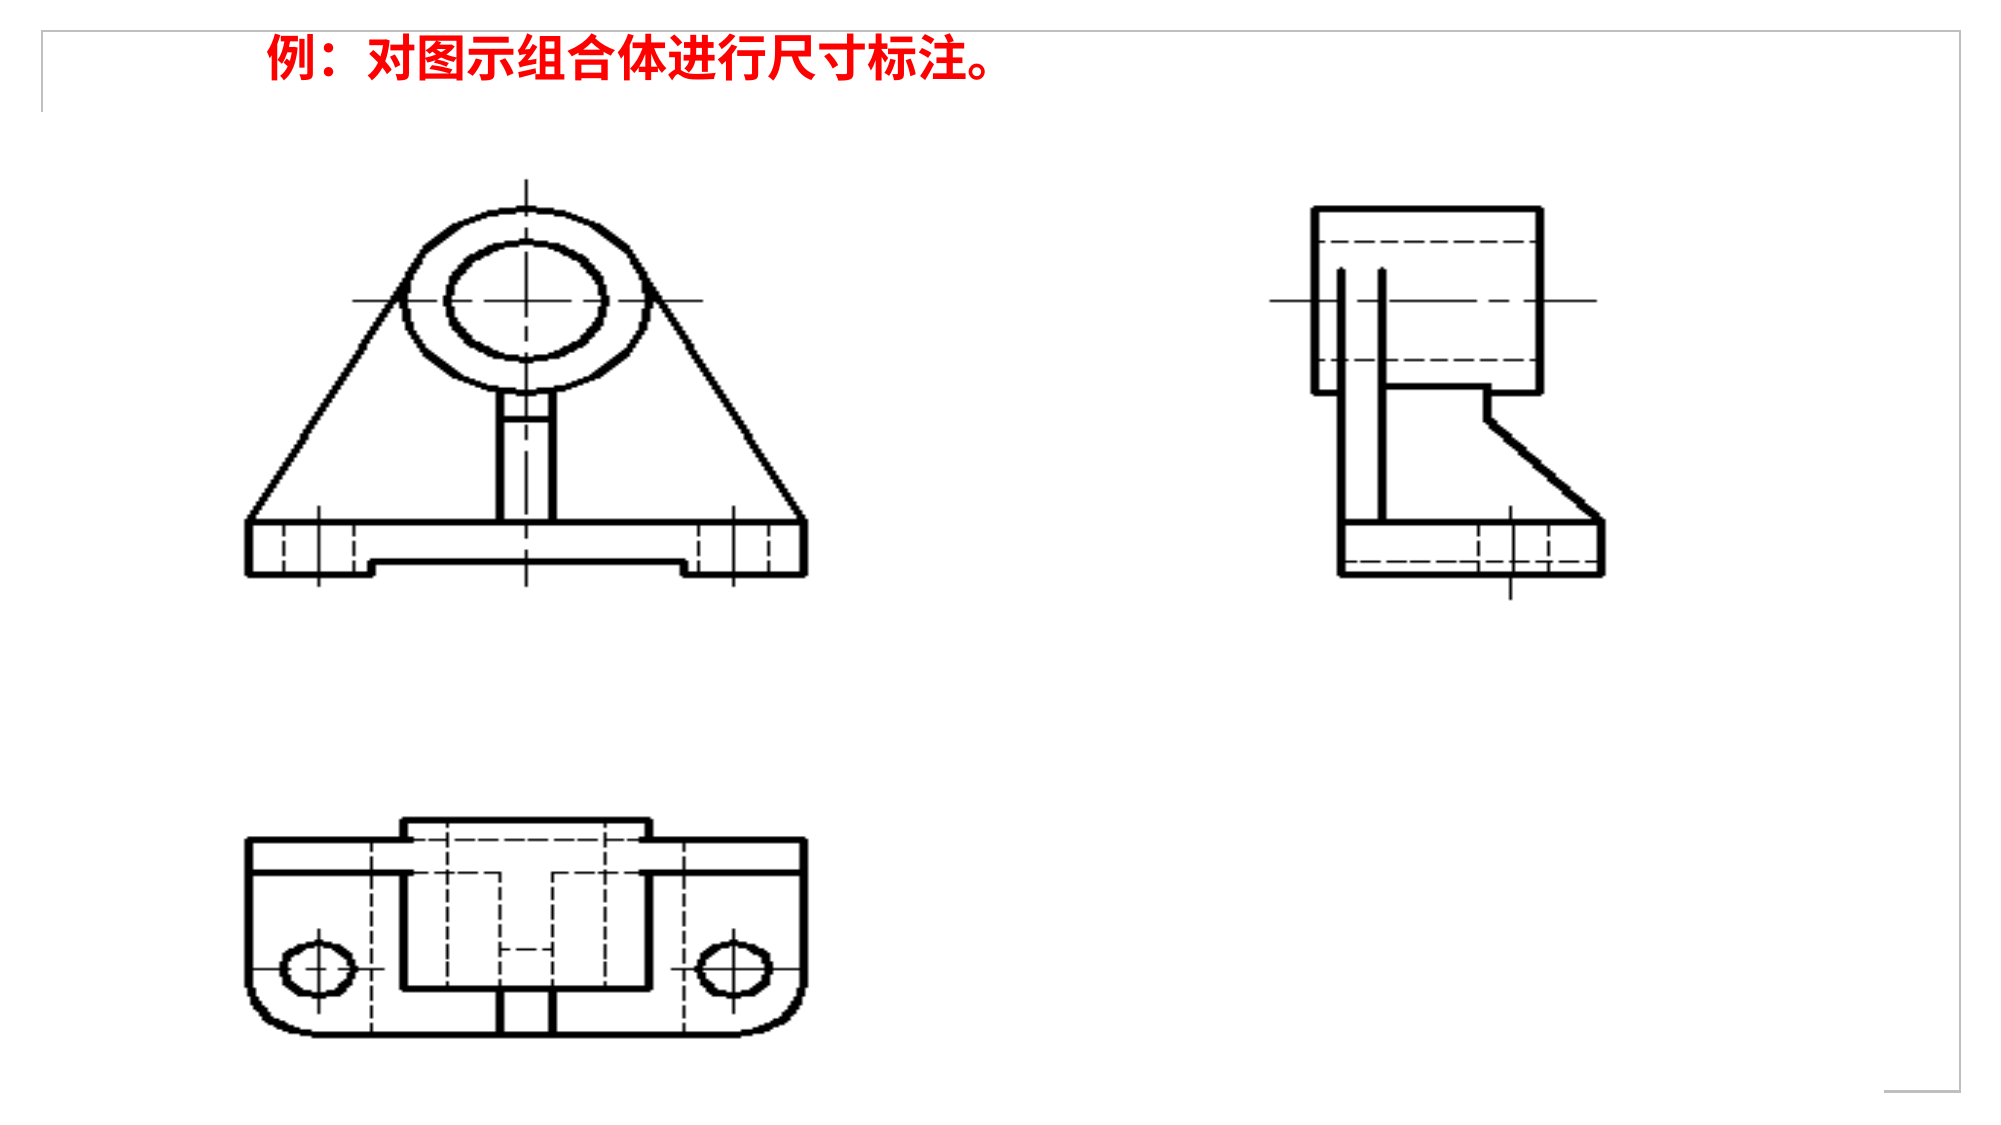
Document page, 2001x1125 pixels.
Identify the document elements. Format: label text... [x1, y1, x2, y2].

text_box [0, 112, 1884, 1122]
text_box 例：对图示组合体进行尺寸标注。 [252, 0, 1993, 113]
